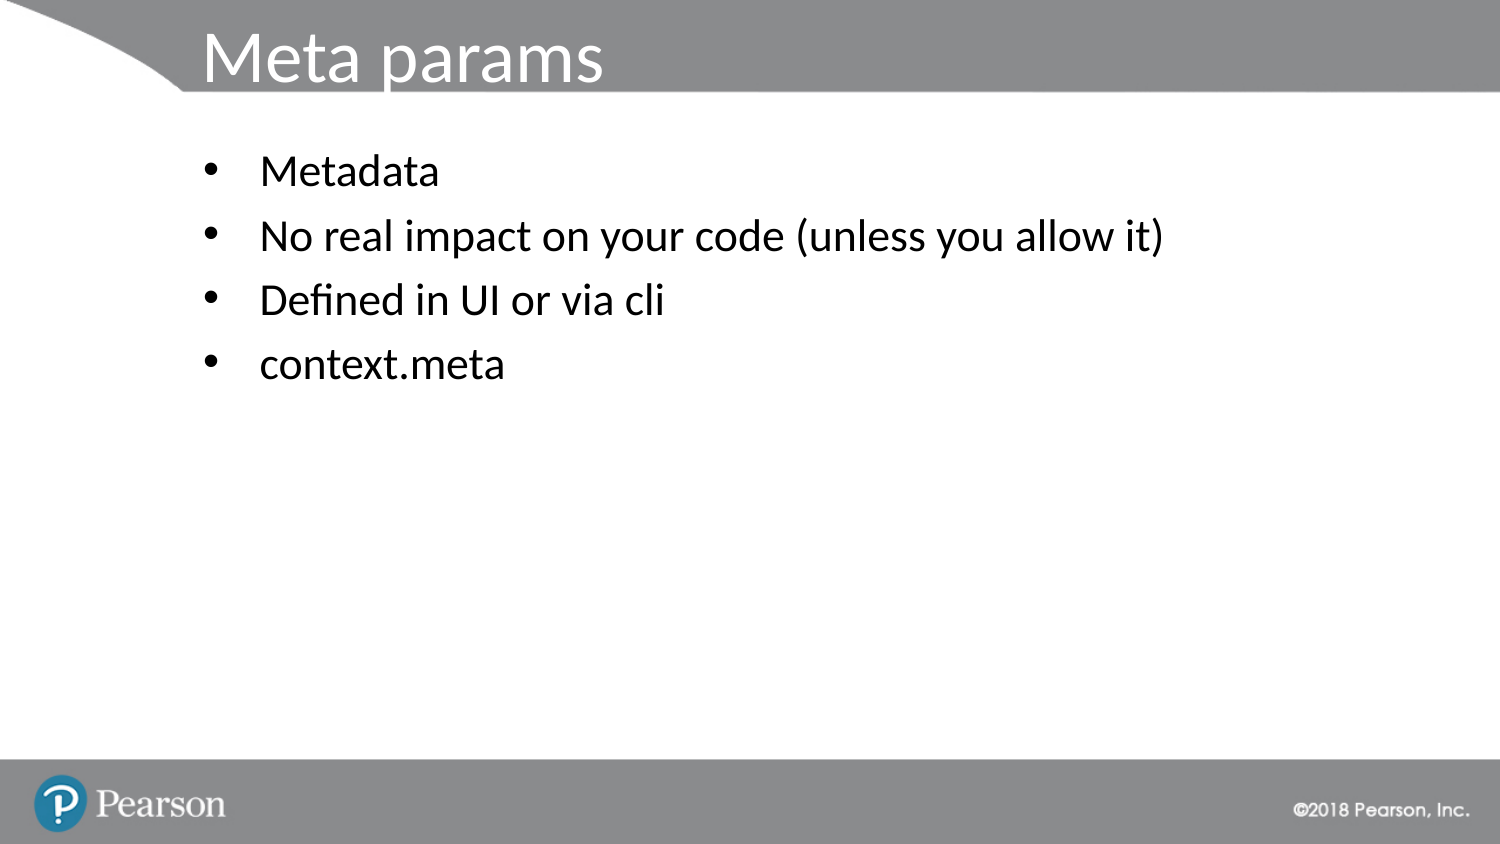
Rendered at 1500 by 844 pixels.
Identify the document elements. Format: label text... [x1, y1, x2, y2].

picture [0, 0, 1500, 844]
title Meta params [186, 0, 1425, 92]
list Metadata No real impact on your code (unless you allow it) Defined in UI or via cli context.meta [188, 133, 1425, 716]
